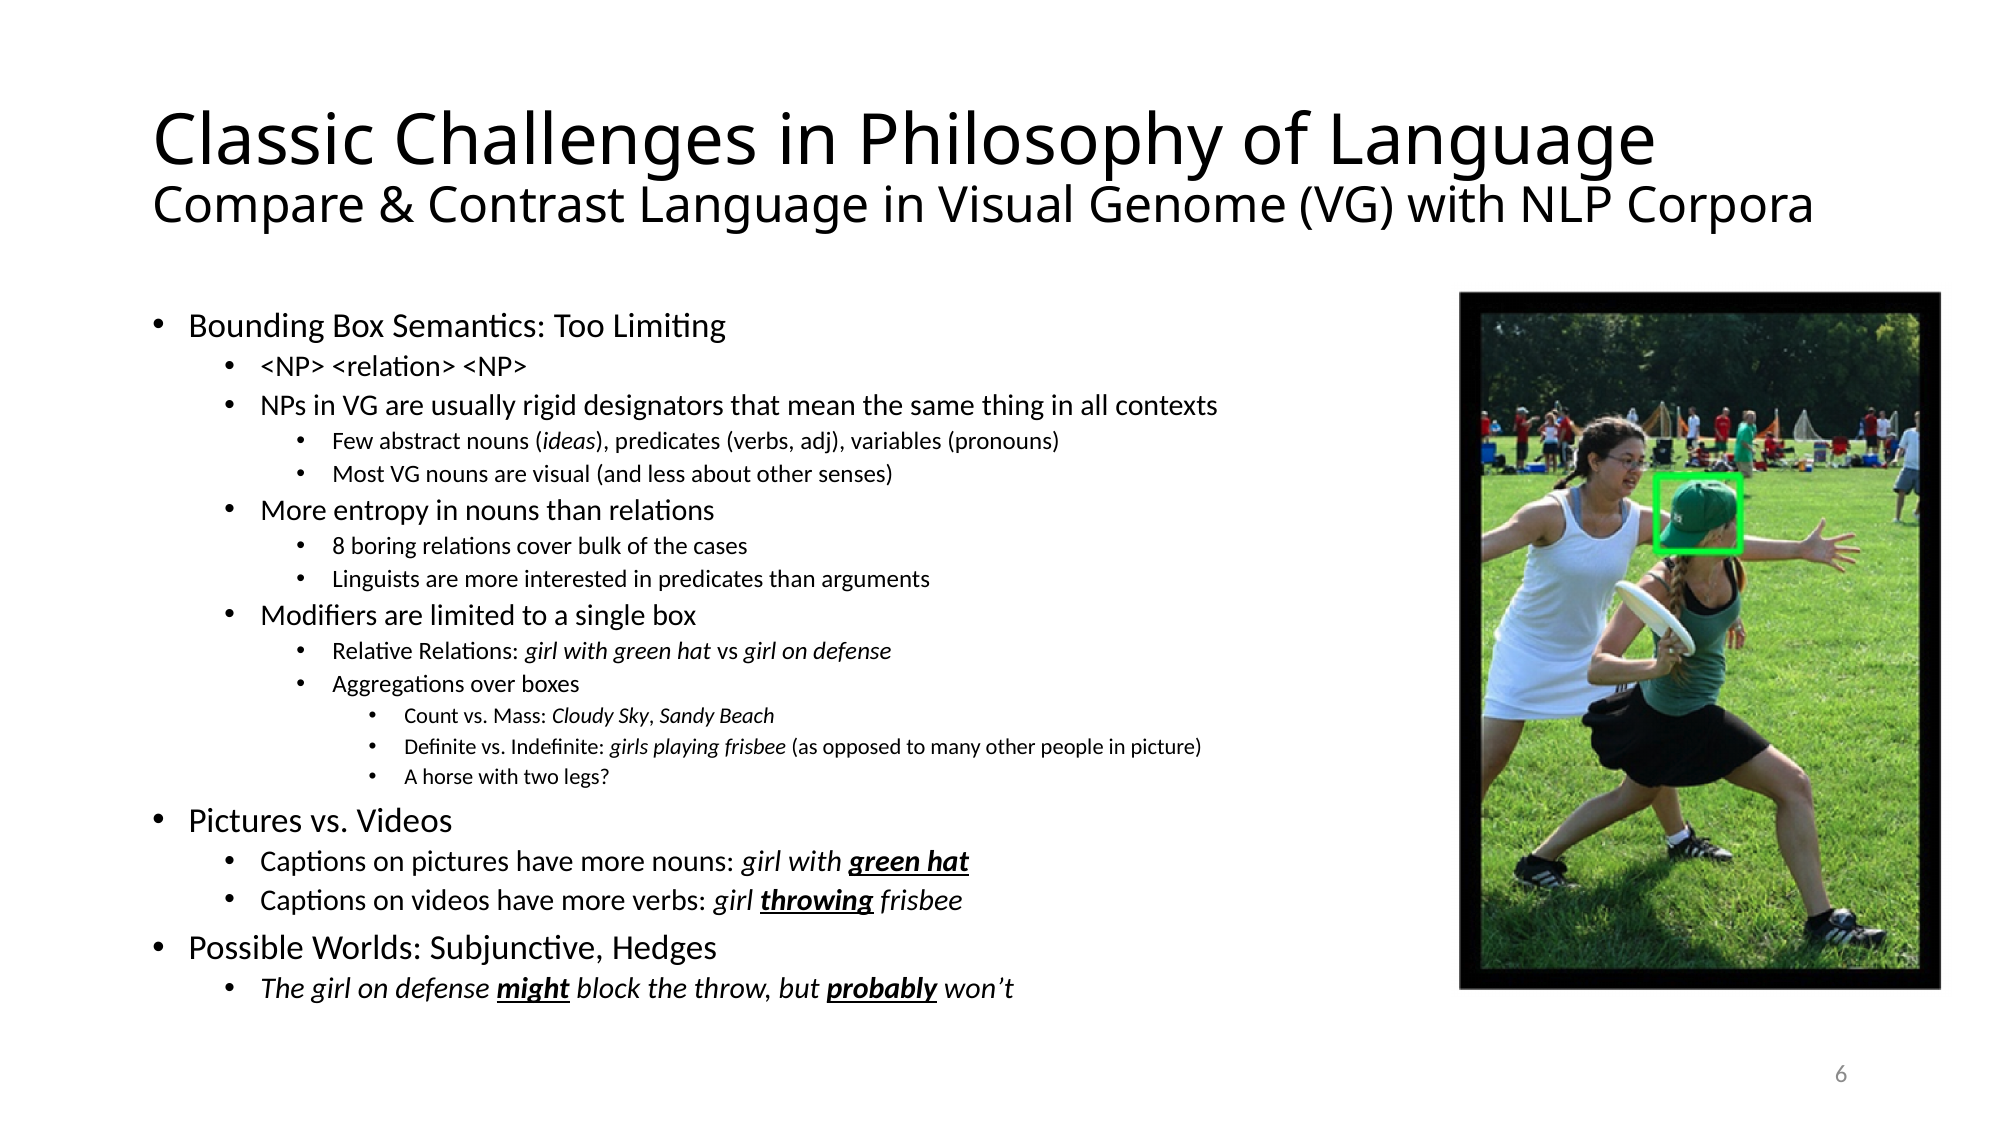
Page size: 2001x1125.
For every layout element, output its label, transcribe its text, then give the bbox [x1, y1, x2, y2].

list Bounding Box Semantics: Too Limiting <NP> <relation> <NP> NPs in VG are usually rigid designators that mean the same thing in all contexts Few abstract nouns (ideas), predicates (verbs, adj), variables (pronouns) Most VG nouns are visual (and less about other senses) More entropy in nouns than relations 8 boring relations cover bulk of the cases Linguists are more interested in predicates than arguments Modifiers are limited to a single box Relative Relations: girl with green hat vs girl on defense Aggregations over boxes Count vs. Mass: Cloudy Sky, Sandy Beach Definite vs. Indefinite: girls playing frisbee (as opposed to many other people in picture) A horse with two legs? Pictures vs. Videos Captions on pictures have more nouns: girl with green hat Captions on videos have more verbs: girl throwing frisbee Possible Worlds: Subjunctive, Hedges The girl on defense might block the throw, but probably won’t [137, 299, 1353, 1014]
slide_number 6 [1412, 1042, 1863, 1103]
title Classic Challenges in Philosophy of Language Compare & Contrast Language in Visual Genome (VG) with NLP Corpora [137, 59, 1863, 278]
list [1451, 282, 1952, 997]
